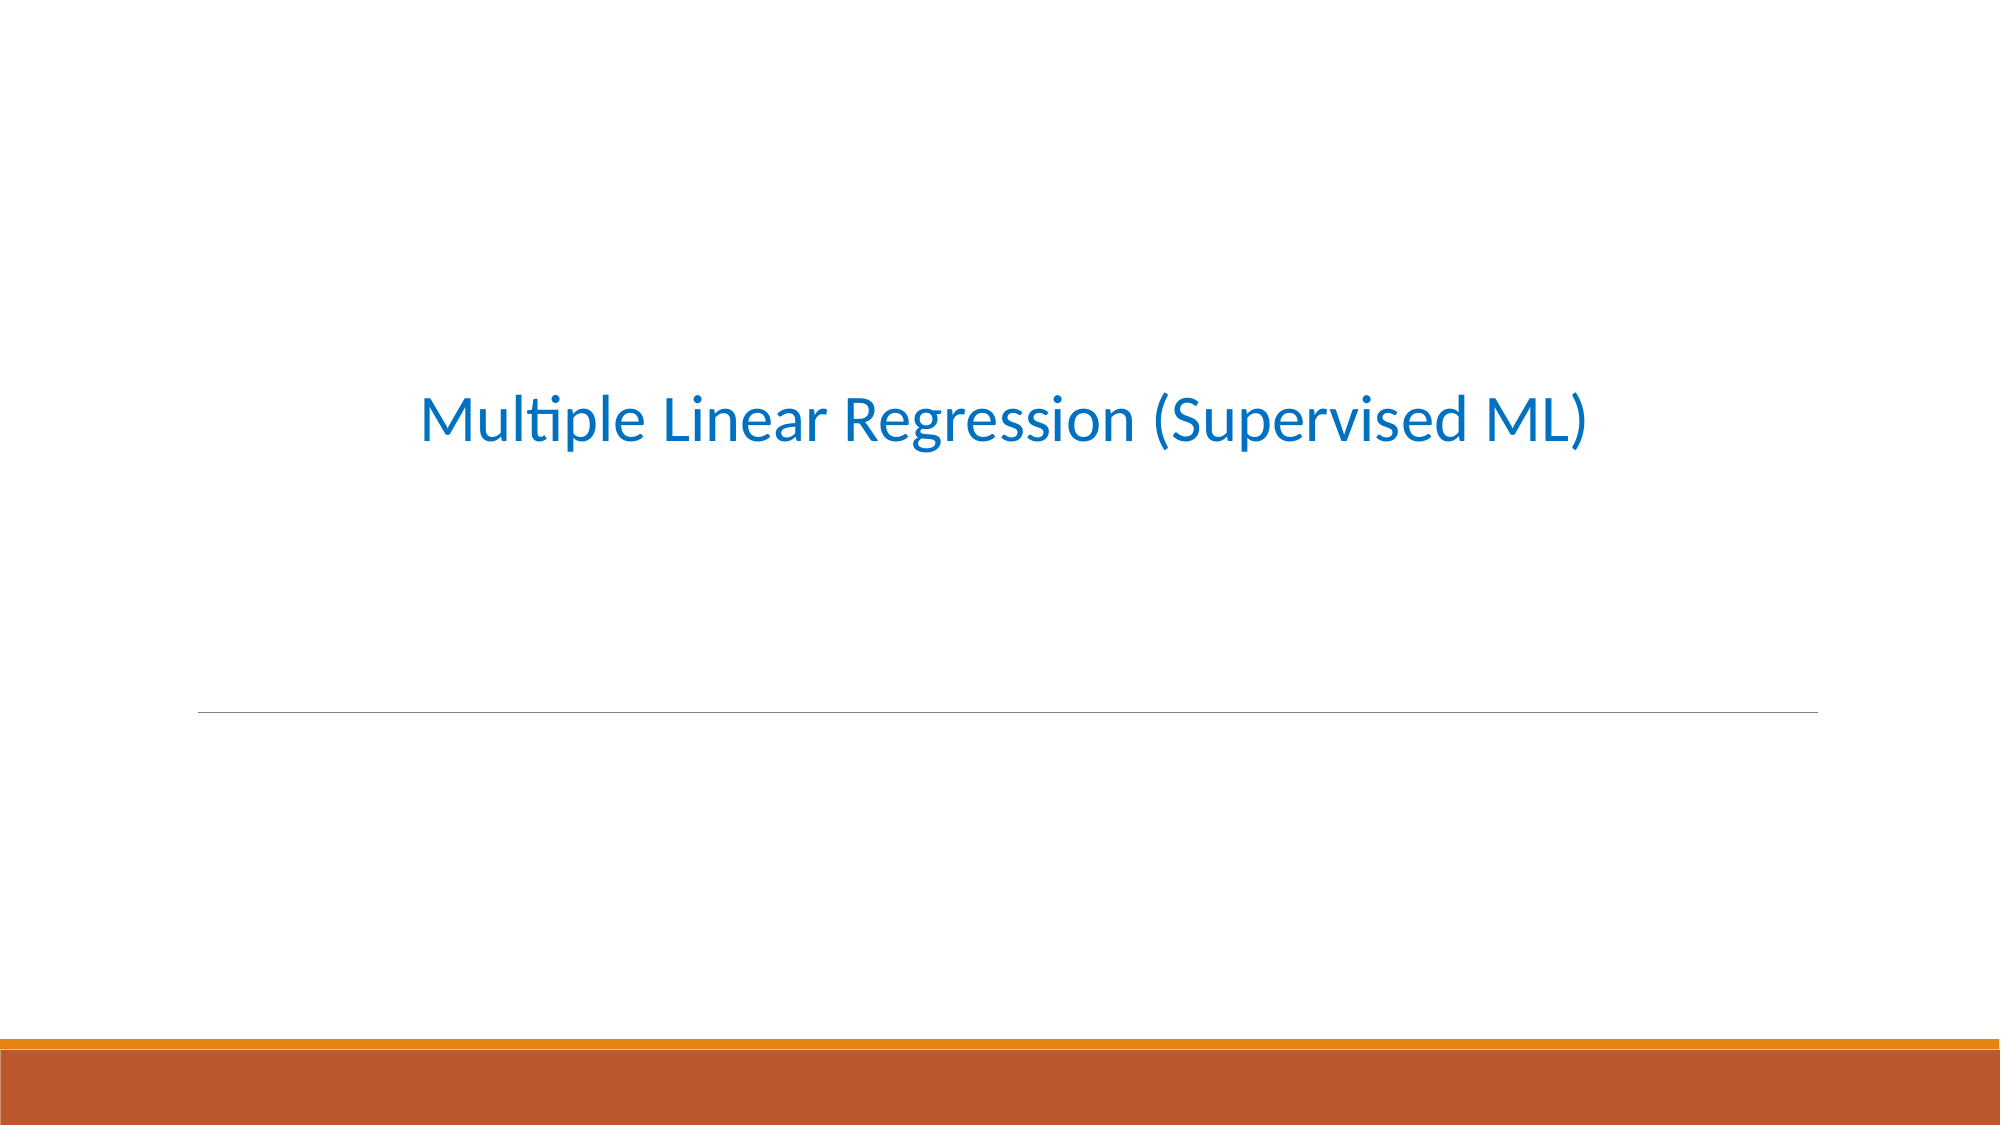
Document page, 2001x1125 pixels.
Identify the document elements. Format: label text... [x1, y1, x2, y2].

title Multiple Linear Regression (Supervised ML) [180, 129, 1830, 714]
